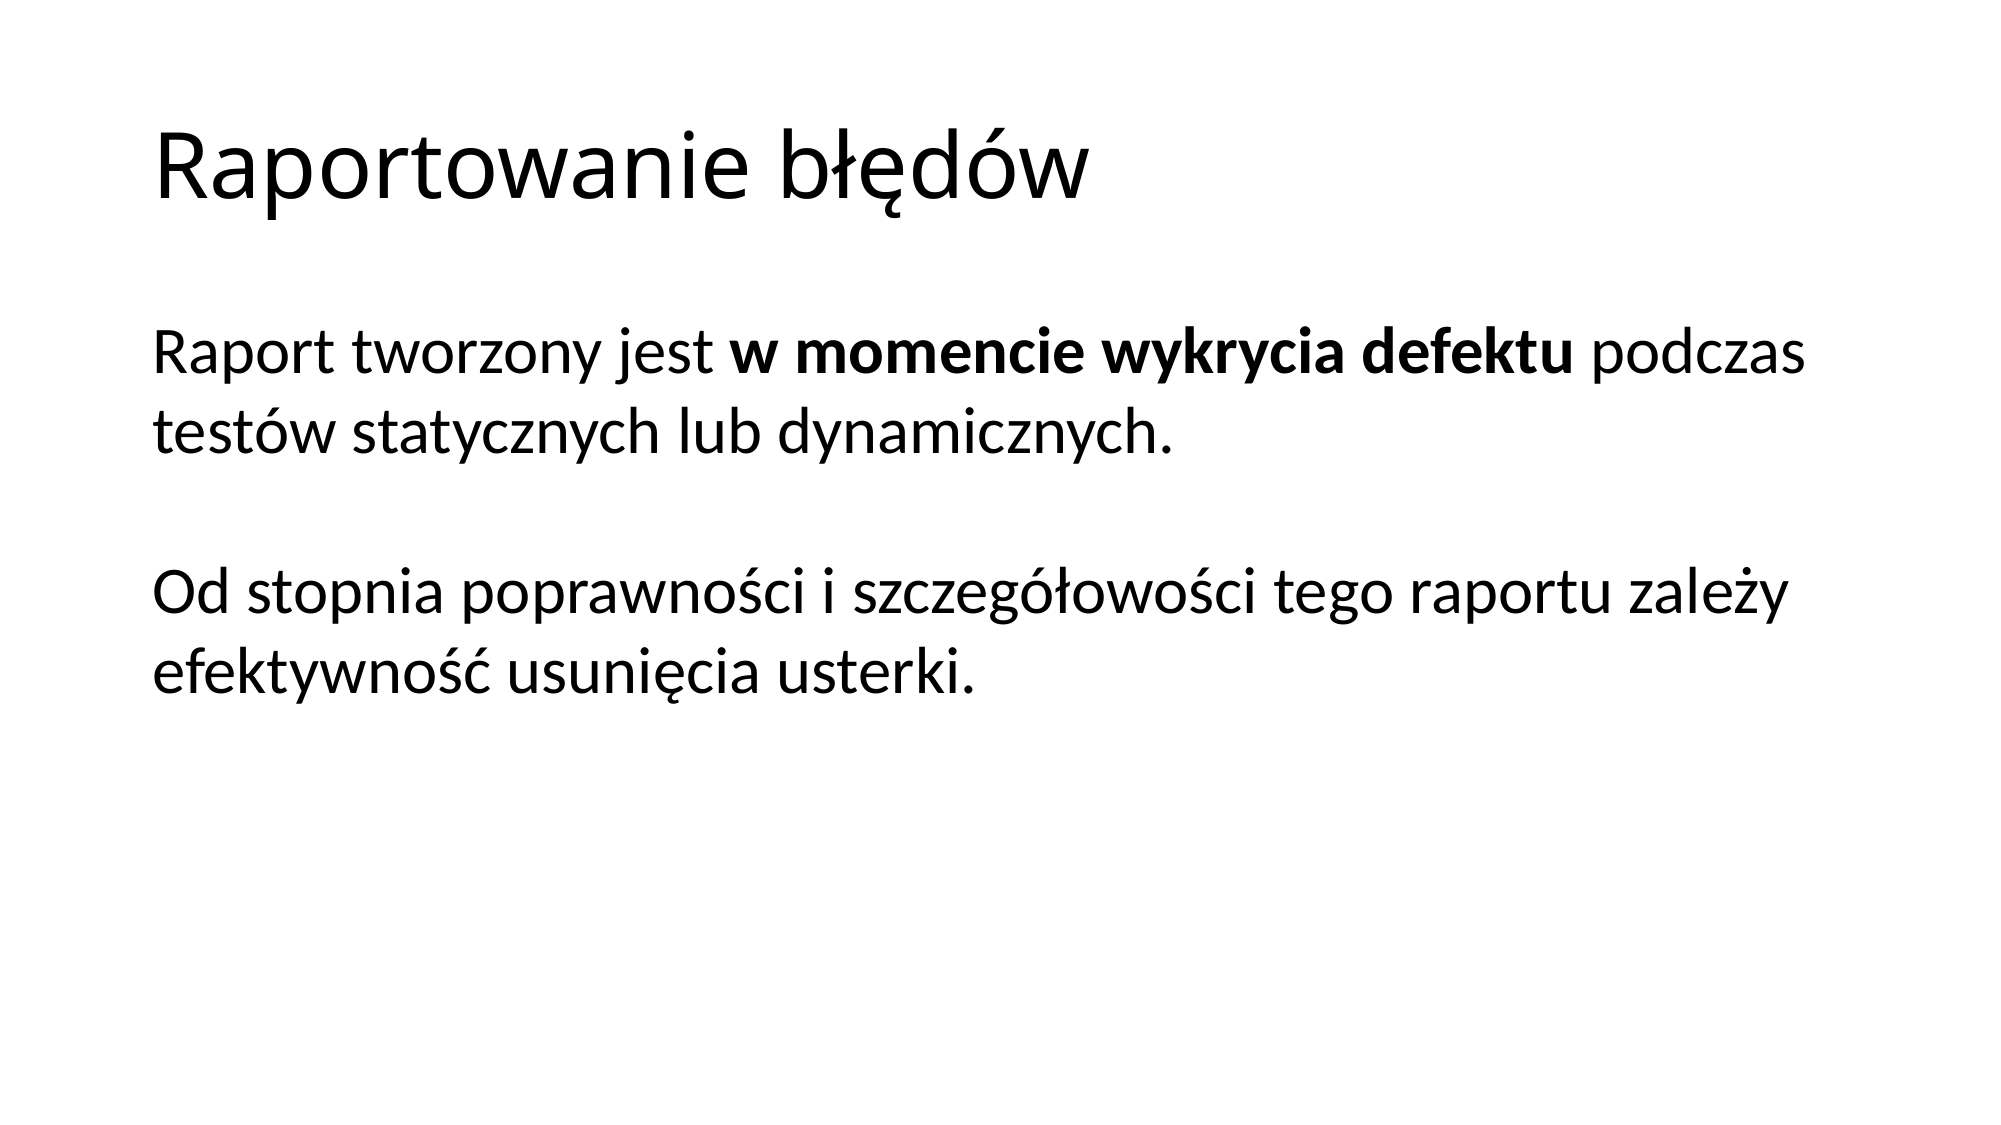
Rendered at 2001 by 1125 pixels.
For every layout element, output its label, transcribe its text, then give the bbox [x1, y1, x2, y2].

text_box Raport tworzony jest w momencie wykrycia defektu podczas testów statycznych lub dynamicznych. Od stopnia poprawności i szczegółowości tego raportu zależy efektywność usunięcia usterki. [137, 299, 1863, 782]
text_box Raportowanie błędów [137, 59, 1863, 278]
